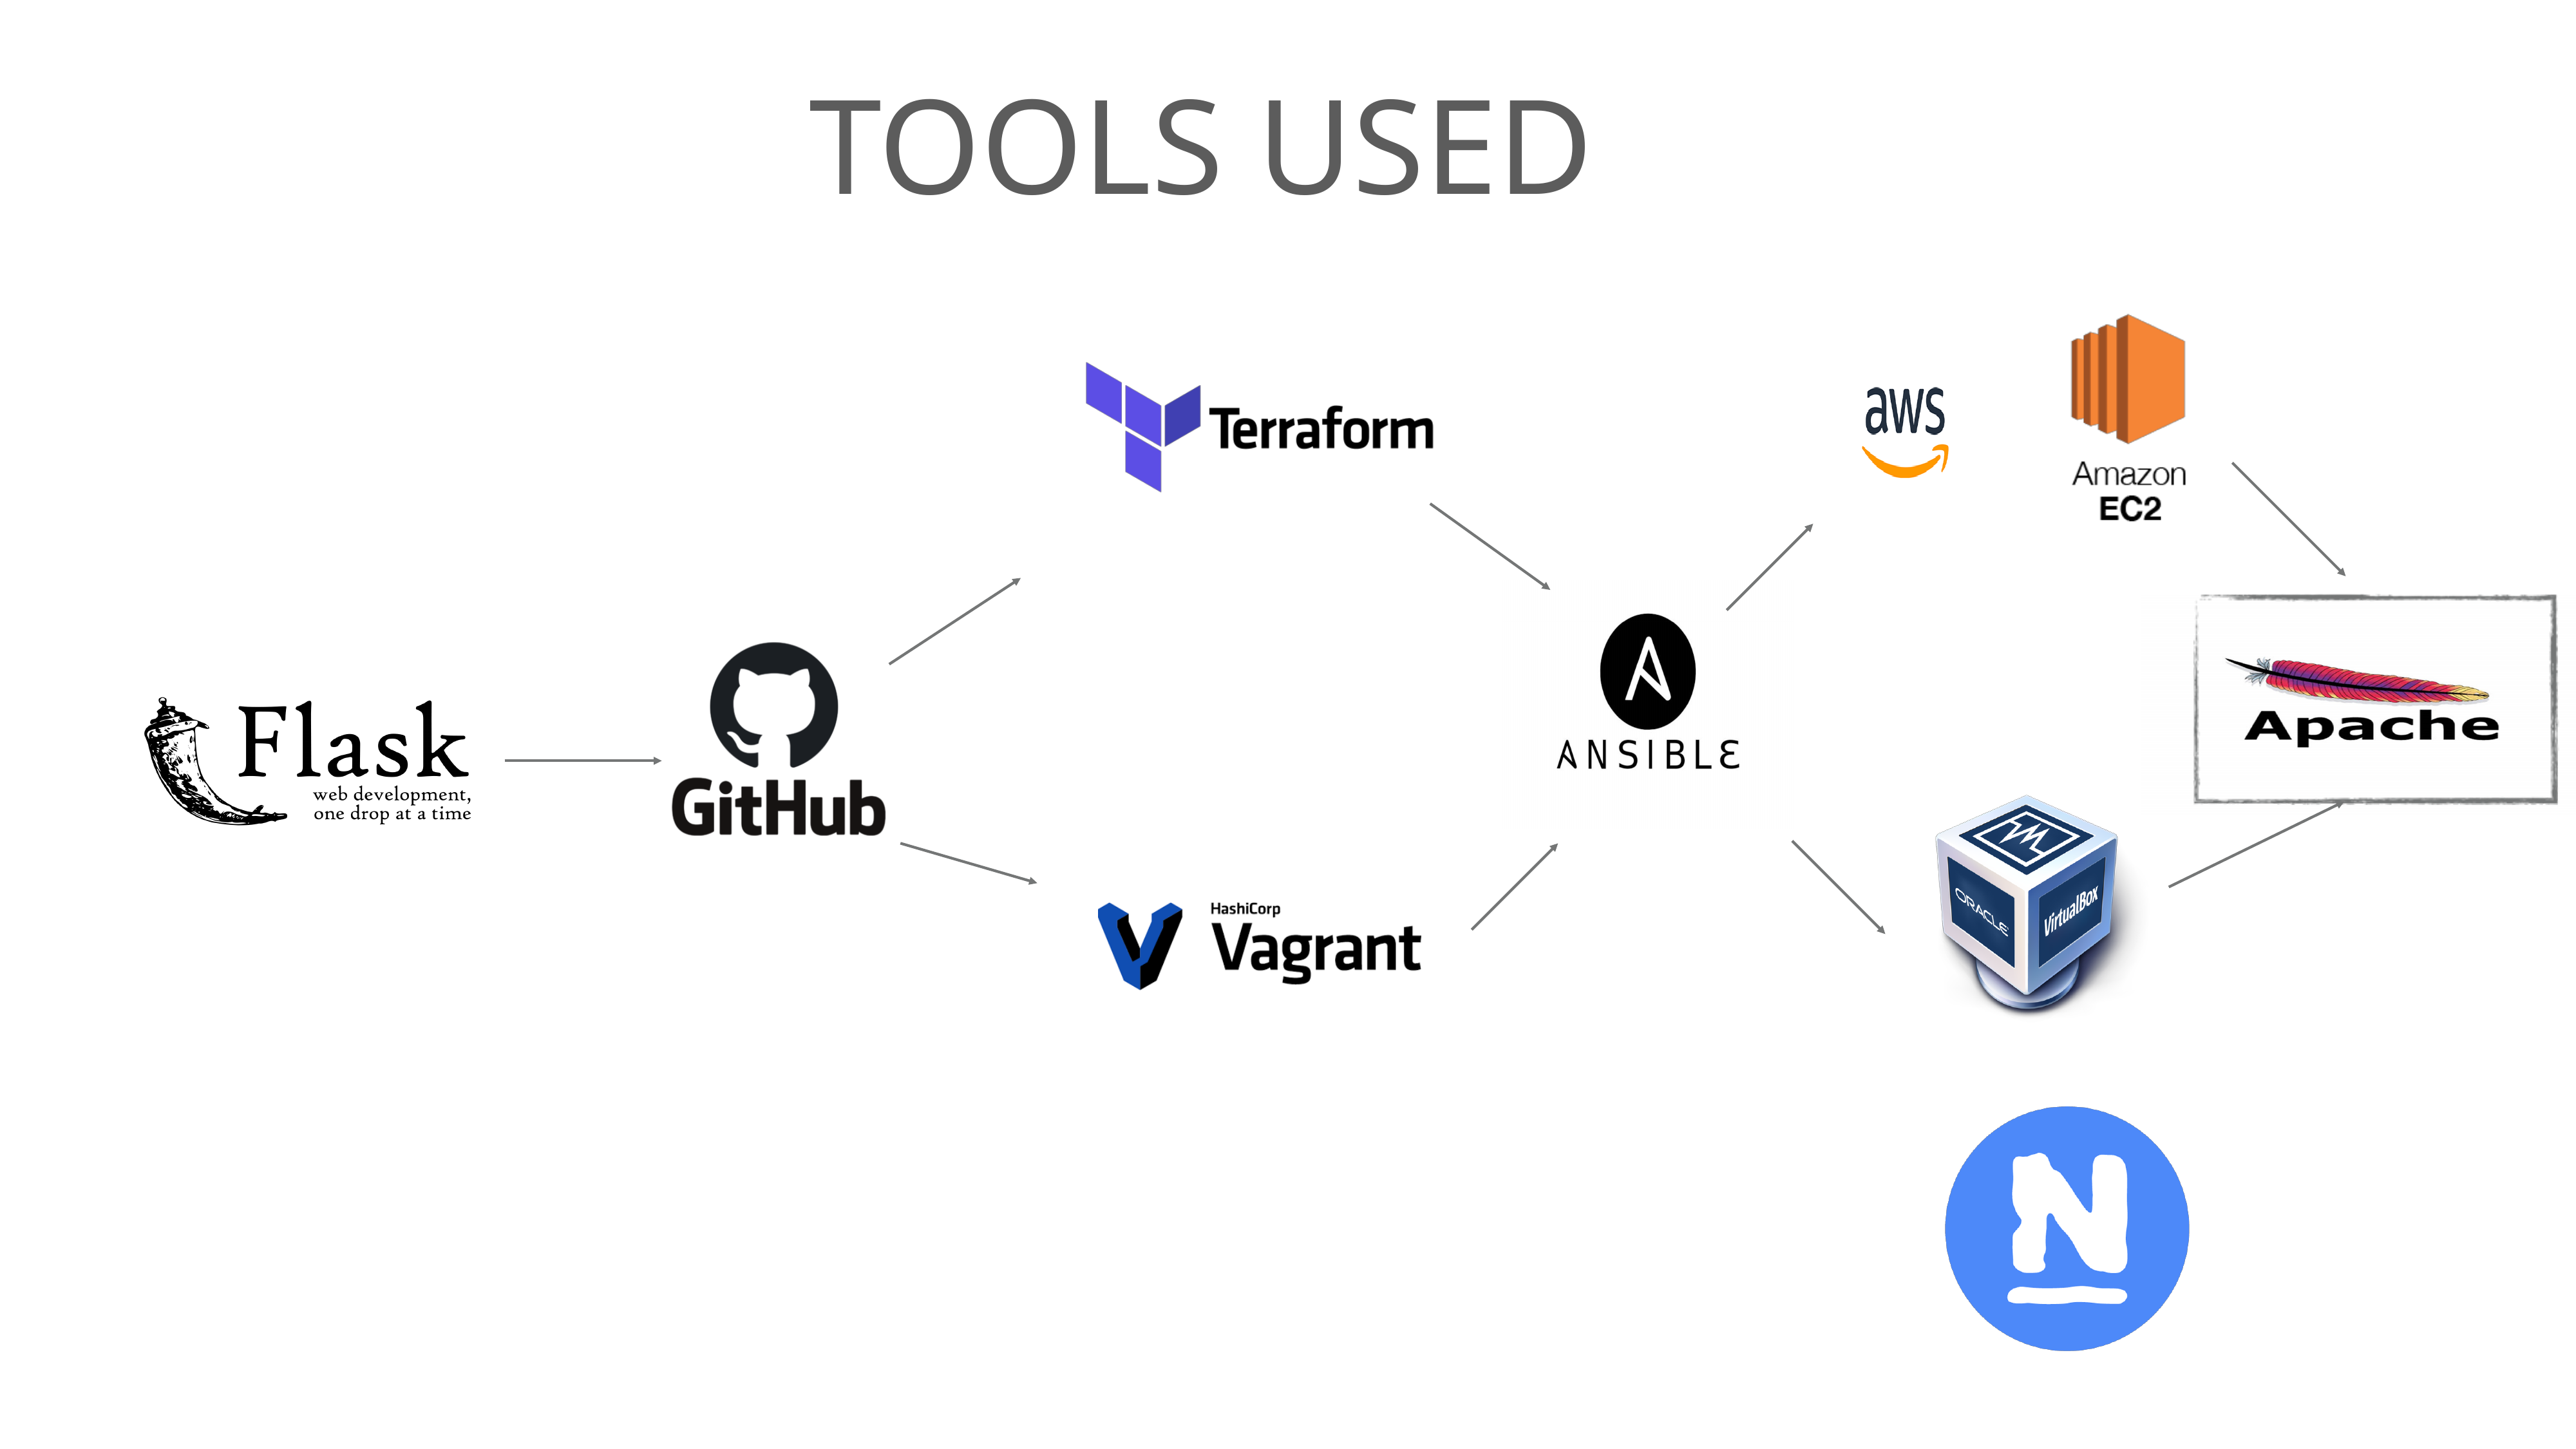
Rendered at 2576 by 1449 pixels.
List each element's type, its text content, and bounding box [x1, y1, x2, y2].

picture [1796, 283, 2339, 462]
picture [1097, 934, 1421, 990]
picture [1942, 1103, 2192, 1353]
picture [1926, 934, 2161, 1028]
picture [2193, 594, 2576, 815]
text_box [504, 462, 2346, 934]
picture [135, 693, 479, 828]
picture [1076, 336, 1443, 462]
text_box TOoLS Used [622, 73, 1779, 228]
